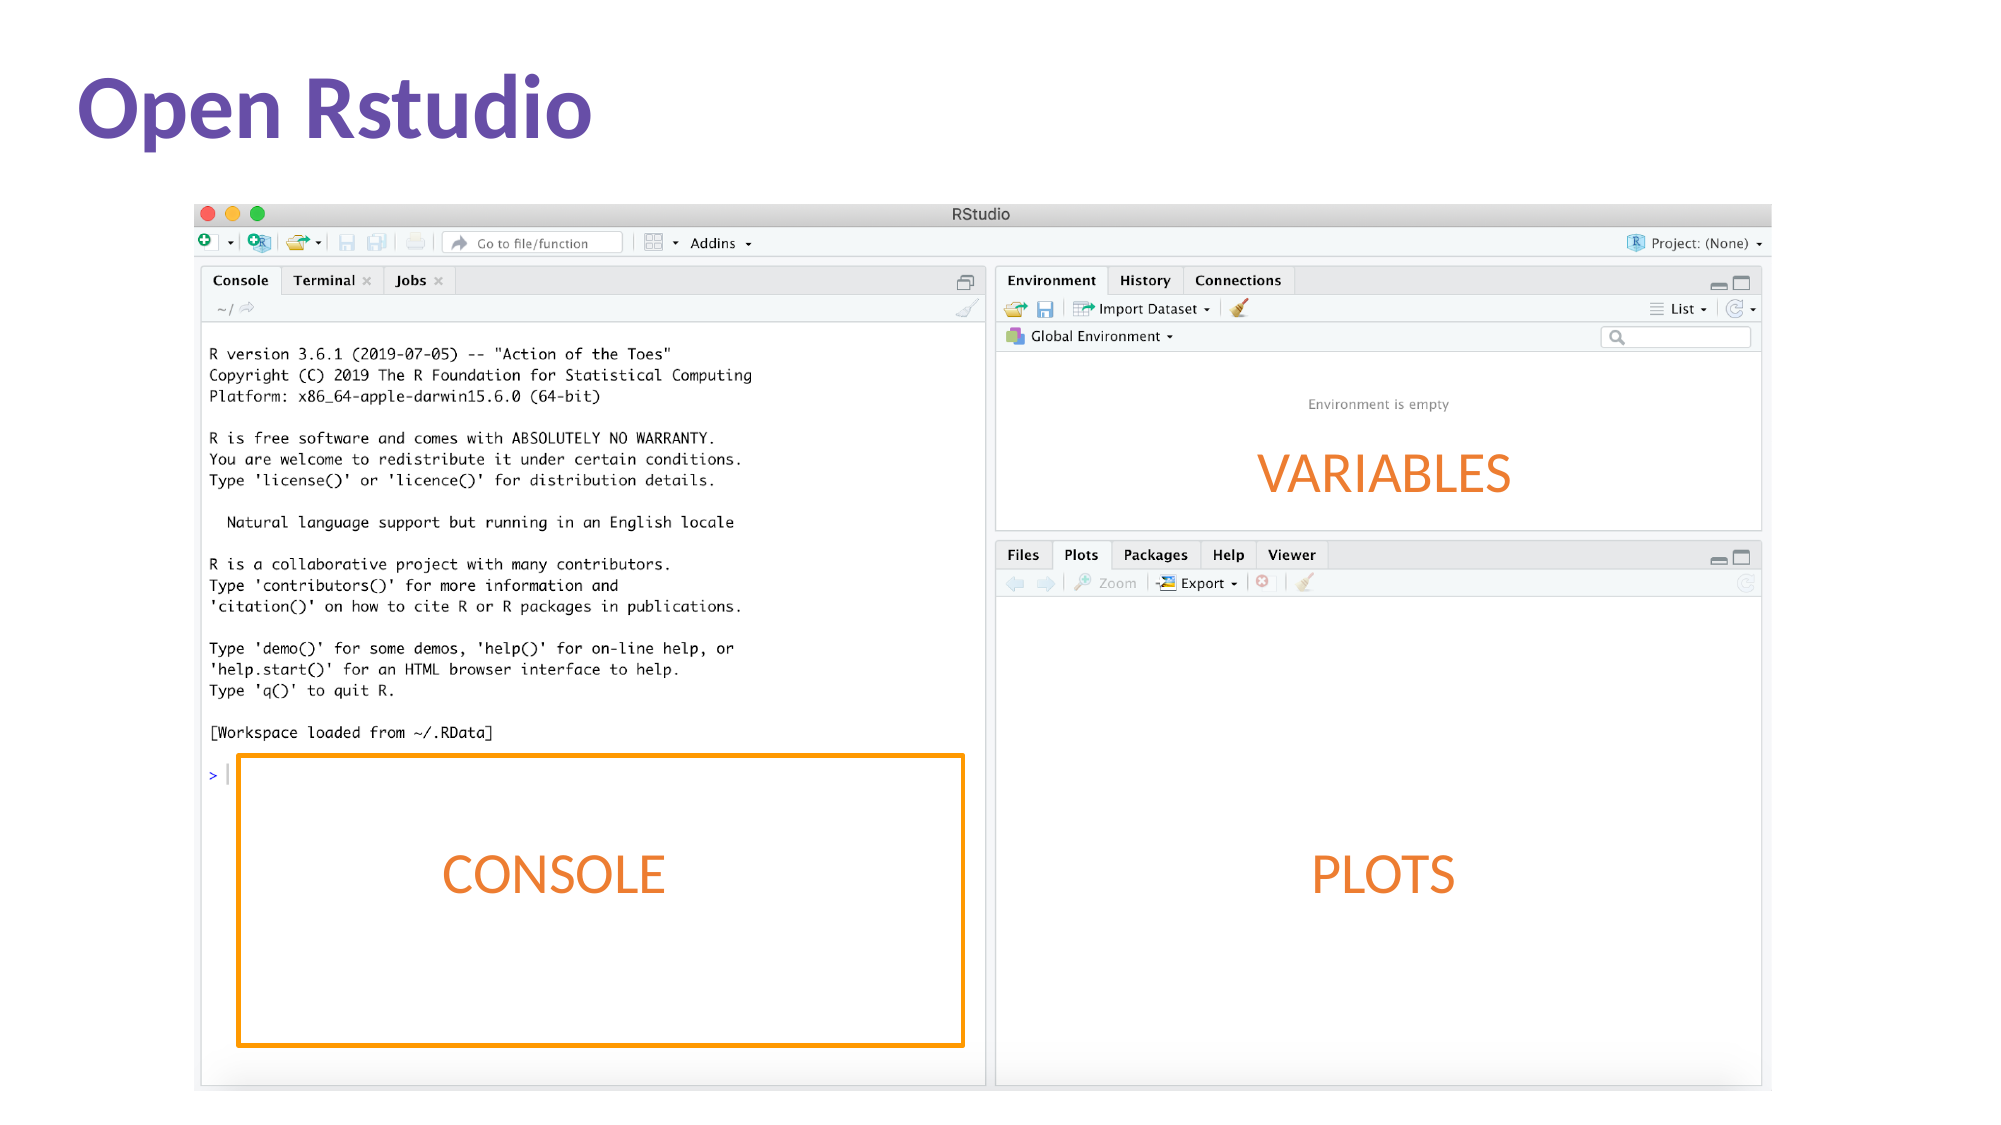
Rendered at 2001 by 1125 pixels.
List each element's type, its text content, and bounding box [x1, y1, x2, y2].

picture [193, 204, 1772, 1092]
title Open Rstudio [62, 0, 1788, 218]
